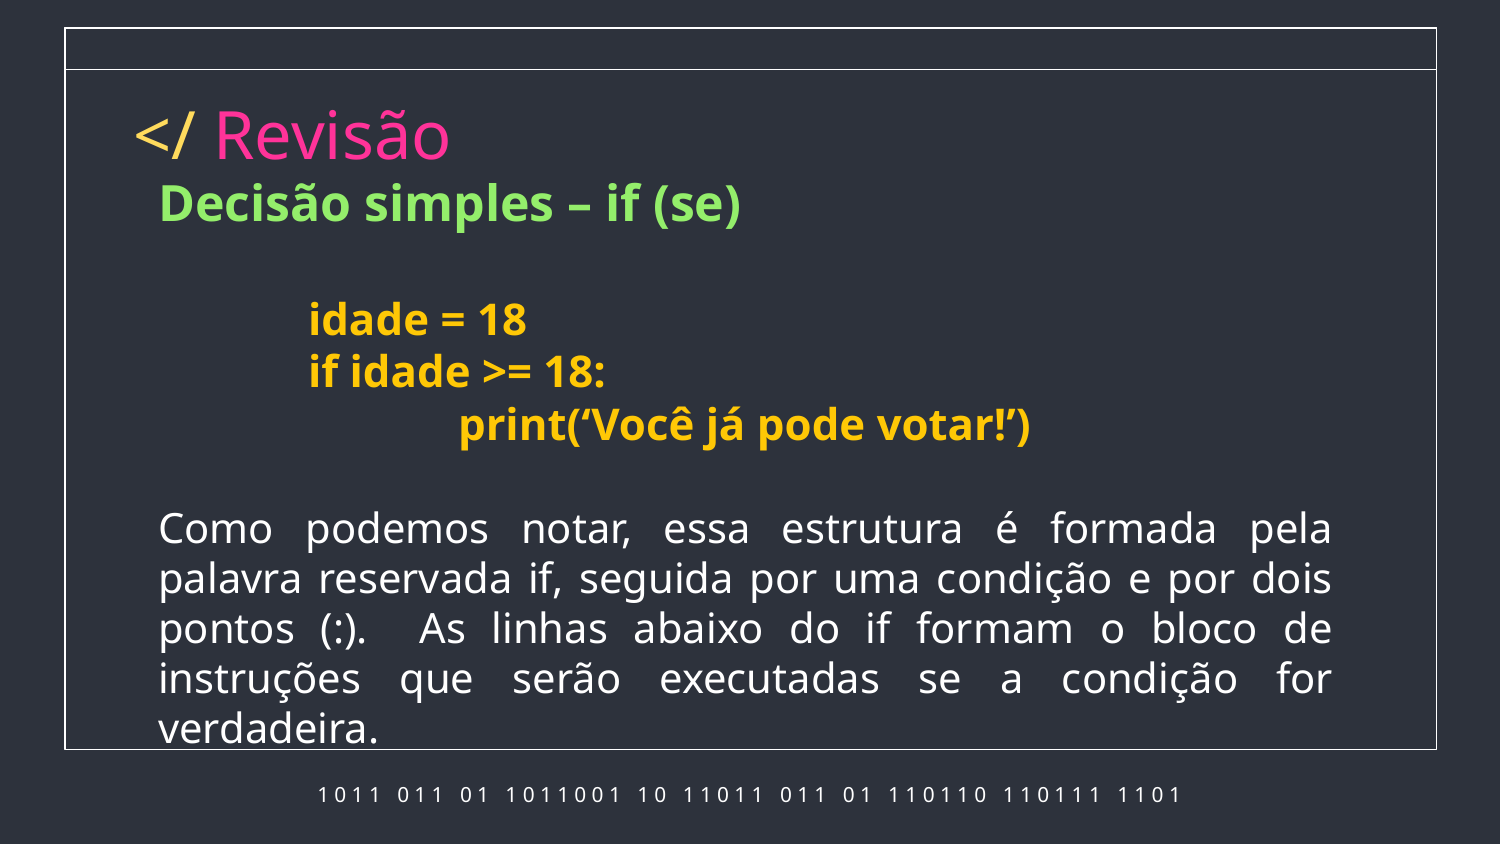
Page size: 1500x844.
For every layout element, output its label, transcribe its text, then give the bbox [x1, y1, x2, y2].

title </ Revisão [118, 78, 1382, 170]
list Decisão simples – if (se) idade = 18 if idade >= 18: print(‘Você já pode votar!’) Como podemos notar, essa estrutura é formada pela palavra reservada if, seguida por uma condição e por dois pontos (:). As linhas abaixo do if formam o bloco de instruções que serão executadas se a condição for verdadeira. [118, 156, 1349, 334]
